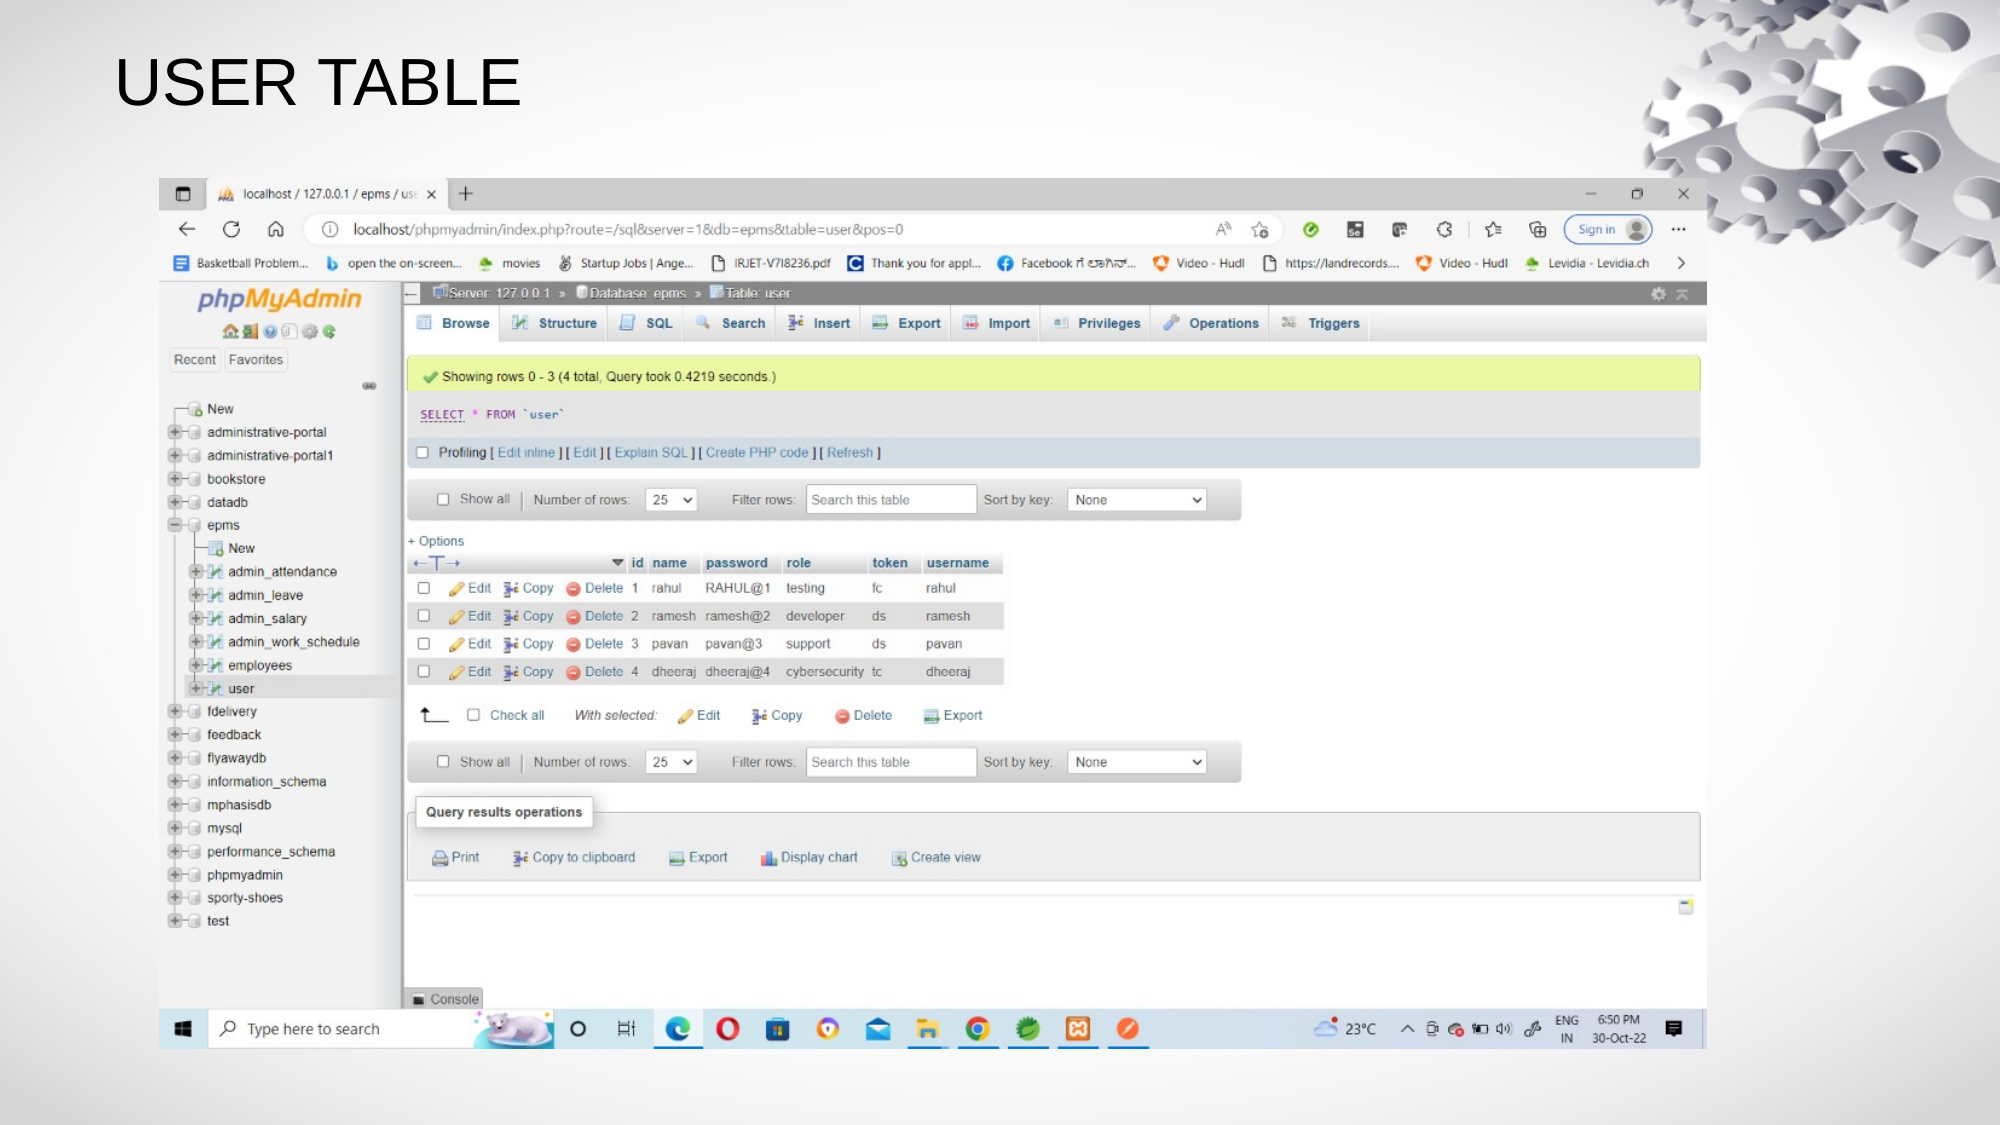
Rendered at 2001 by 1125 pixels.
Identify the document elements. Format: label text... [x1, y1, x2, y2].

picture [0, 0, 2000, 1125]
title USER TABLE [99, 30, 1901, 127]
